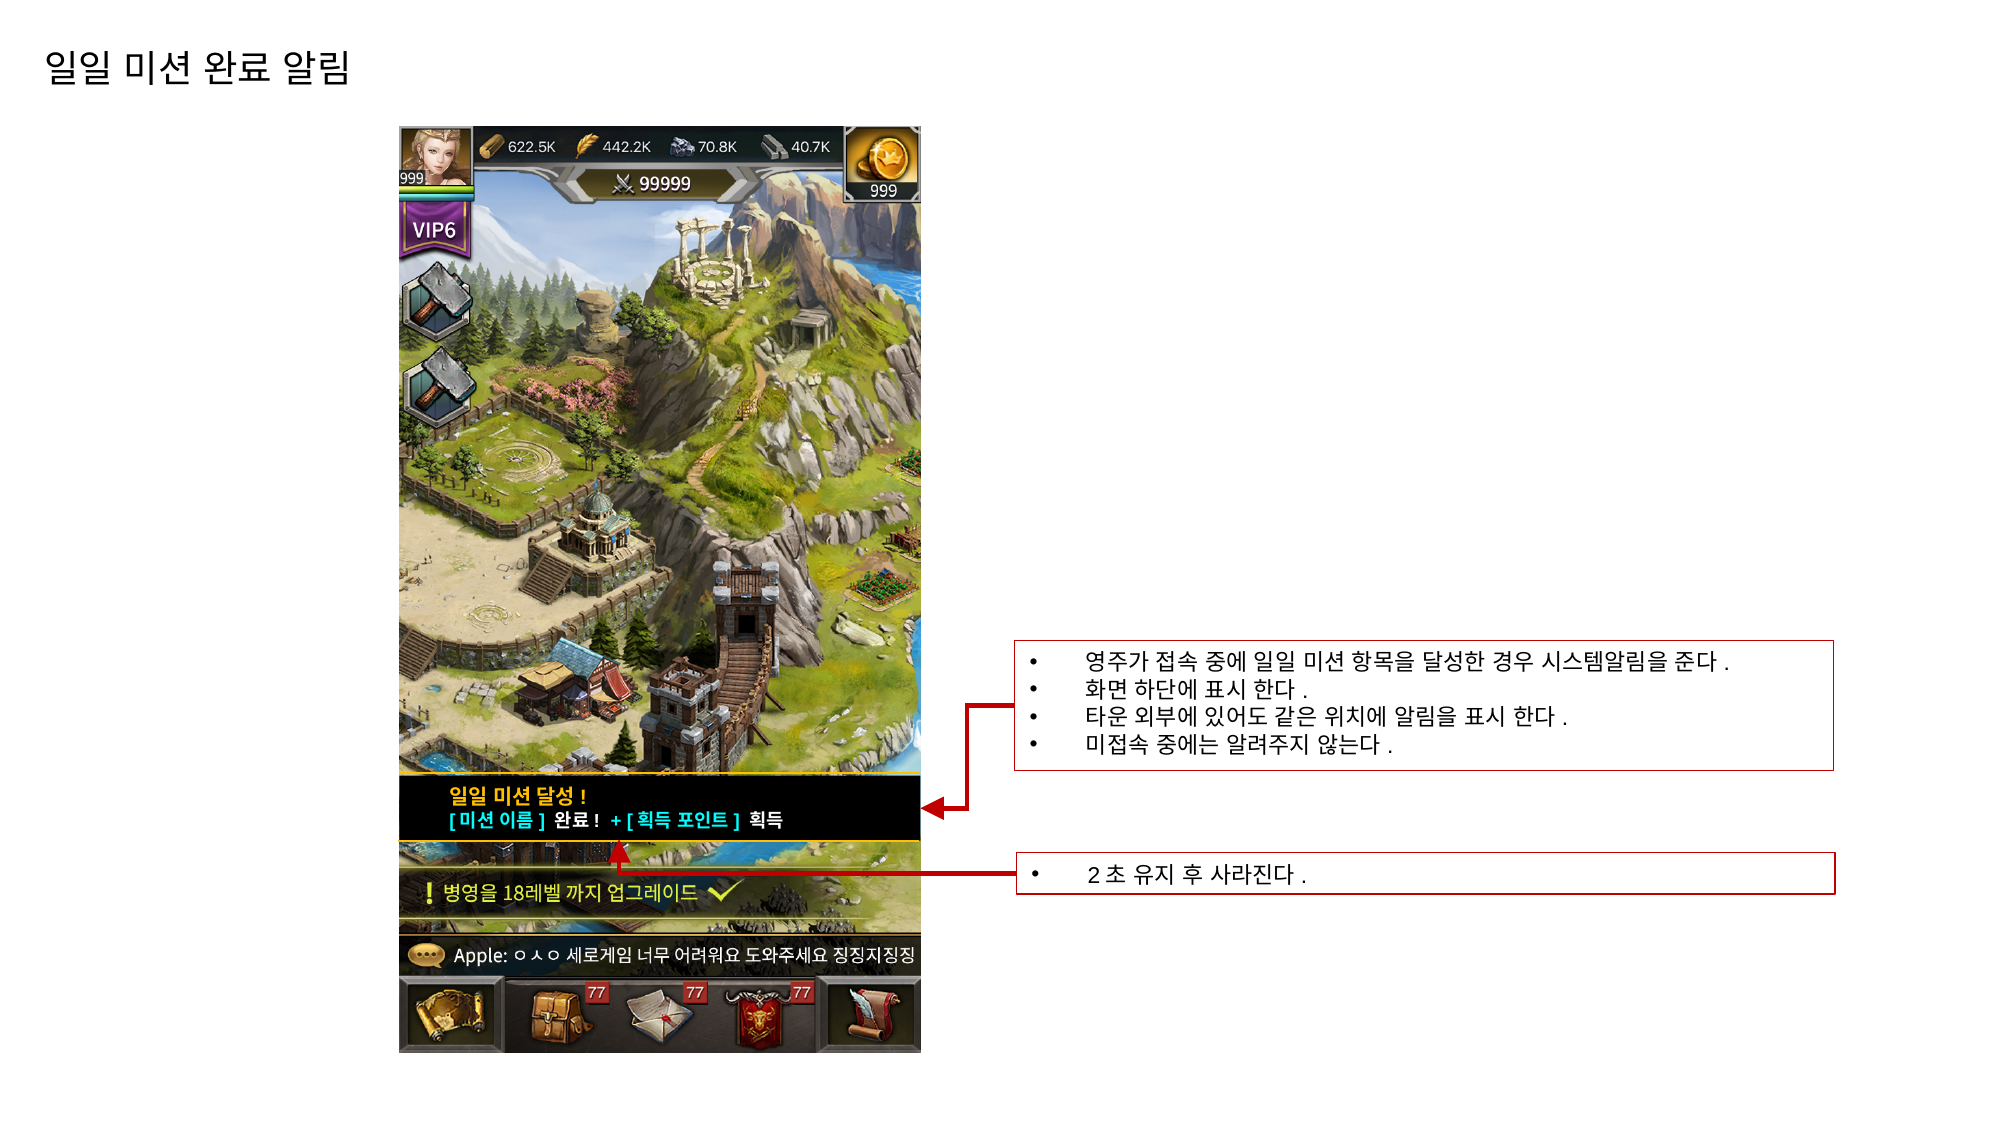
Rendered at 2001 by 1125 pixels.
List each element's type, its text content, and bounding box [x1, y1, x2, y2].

picture [399, 126, 921, 773]
text_box 영주가 접속 중에 일일 미션 항목을 달성한 경우 시스템알림을 준다. 화면 하단에 표시 한다. 타운 외부에 있어도 같은 위치에 알림을 표시 한다. 미접속 중에는 알려주지 않는다. [1014, 640, 1834, 771]
text_box 2초 유지 후 사라진다. [1016, 852, 1836, 895]
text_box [618, 838, 1017, 874]
picture [399, 774, 921, 840]
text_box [920, 705, 1015, 809]
text_box 일일 미션 완료 알림 [29, 37, 398, 99]
picture [399, 842, 921, 1053]
